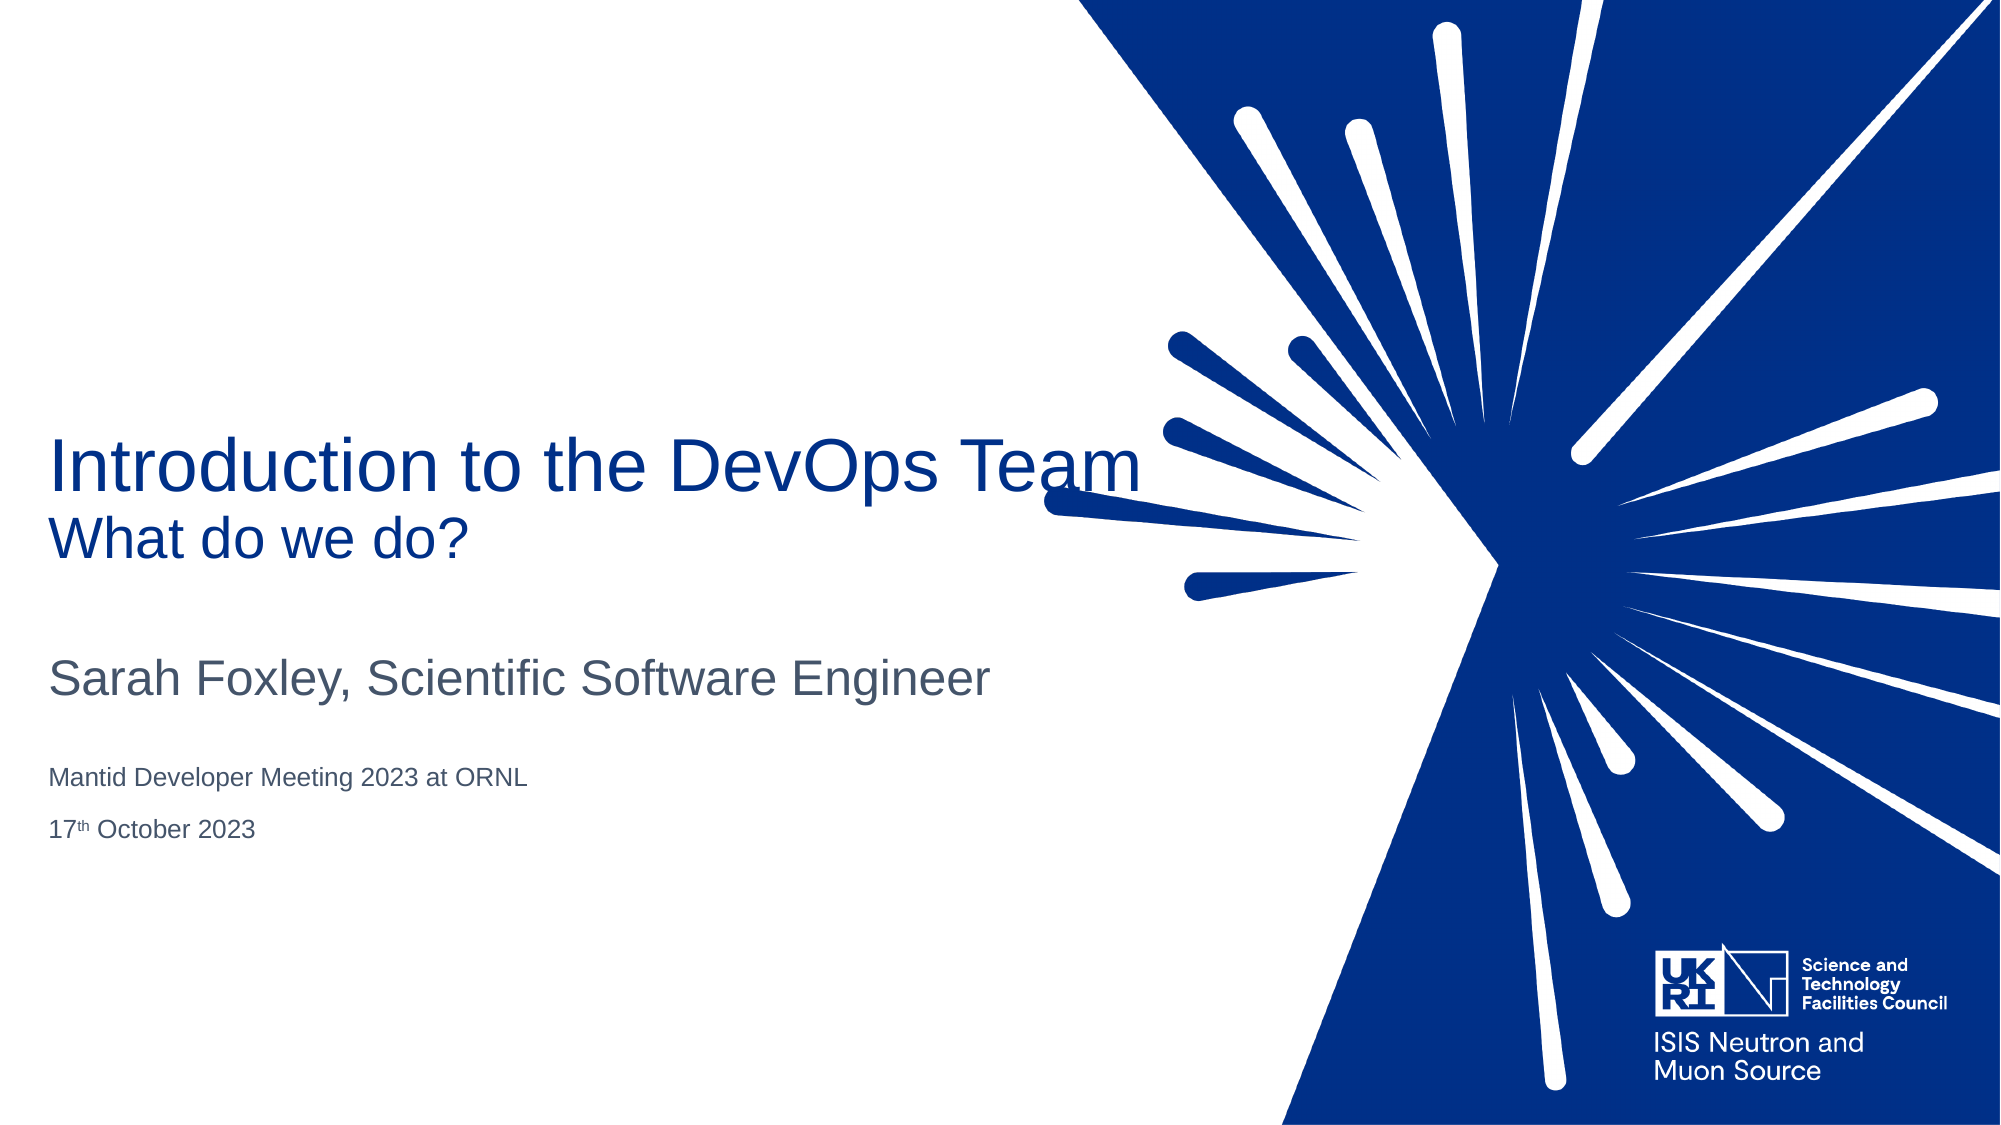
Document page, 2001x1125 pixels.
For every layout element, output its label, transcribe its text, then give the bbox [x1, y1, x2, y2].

picture [0, 0, 2000, 1125]
list Mantid Developer Meeting 2023 at ORNL [33, 756, 1452, 800]
subtitle Sarah Foxley, Scientific Software Engineer [33, 644, 1534, 716]
title Introduction to the DevOps Team What do we do? [33, 419, 1534, 607]
list 17th October 2023 [33, 808, 1452, 852]
